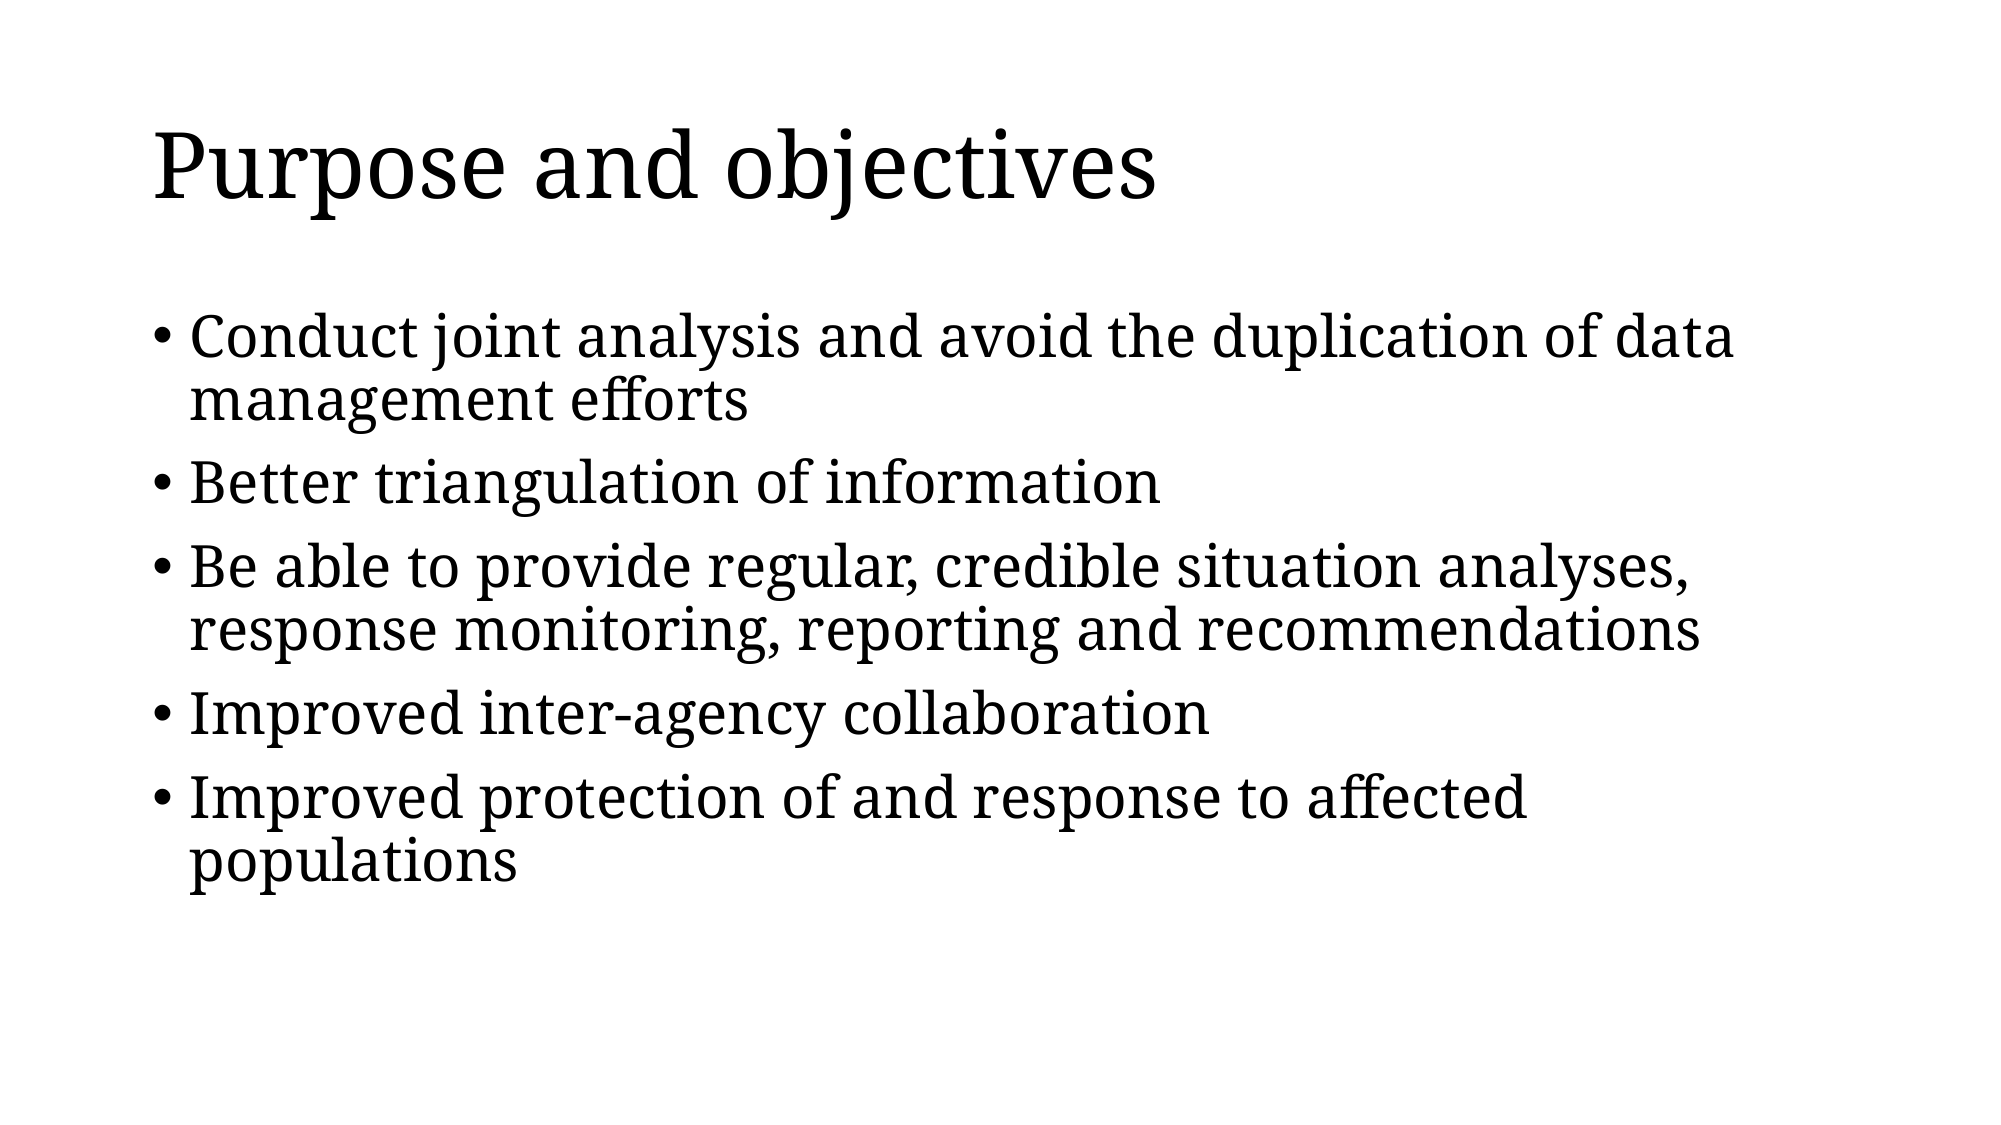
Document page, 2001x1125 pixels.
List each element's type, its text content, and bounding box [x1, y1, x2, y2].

list Conduct joint analysis and avoid the duplication of data management efforts Better triangulation of information Be able to provide regular, credible situation analyses, response monitoring, reporting and recommendations Improved inter-agency collaboration Improved protection of and response to affected populations [137, 299, 1863, 1014]
title Purpose and objectives [137, 59, 1863, 278]
